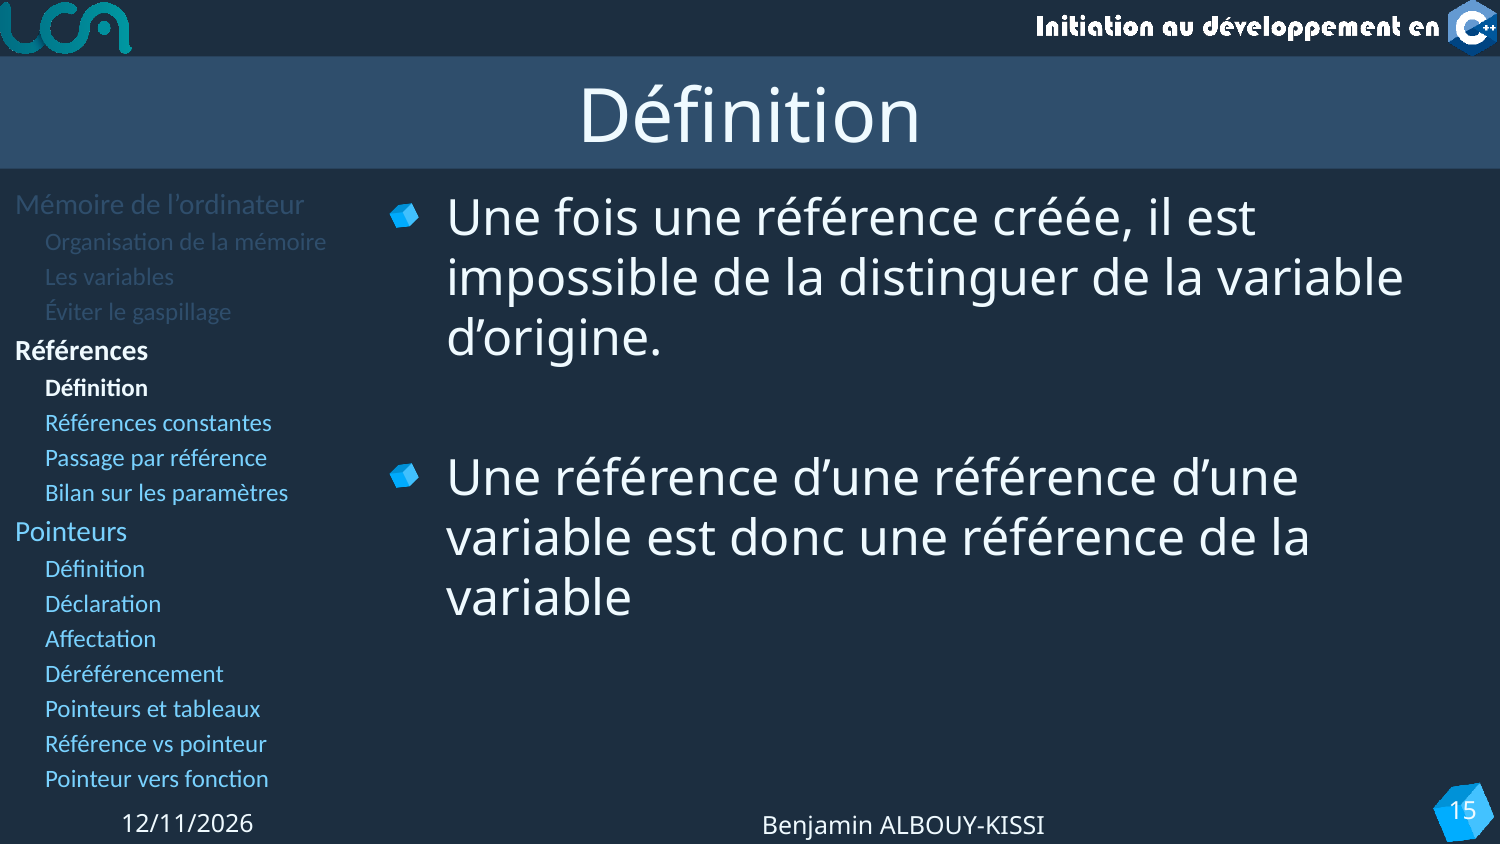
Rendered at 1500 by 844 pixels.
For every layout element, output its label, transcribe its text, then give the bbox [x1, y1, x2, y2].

picture [404, 203, 419, 228]
picture [389, 463, 400, 472]
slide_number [0, 807, 374, 844]
picture [404, 463, 419, 488]
picture [0, 2, 132, 54]
picture [389, 217, 395, 228]
slide_number 15 [1432, 789, 1494, 835]
picture [1476, 782, 1494, 789]
picture [1433, 835, 1445, 842]
list Une fois une référence créée, il est impossible de la distinguer de la variable d’origine. Une référence d’une référence d’une variable est donc une référence de la variable [375, 178, 1475, 806]
picture [1465, 835, 1494, 842]
title Définition [24, 56, 1475, 169]
picture [389, 477, 395, 488]
list Mémoire de l’ordinateur Organisation de la mémoire Les variables Éviter le gaspillage Références Définition Références constantes Passage par référence Bilan sur les paramètres Pointeurs Définition Déclaration Affectation Déréférencement Pointeurs et tableaux Référence vs pointeur Pointeur vers fonction [0, 178, 375, 807]
picture [389, 203, 400, 212]
footer Benjamin ALBOUY-KISSI [374, 806, 1433, 844]
picture [1033, 0, 1500, 56]
